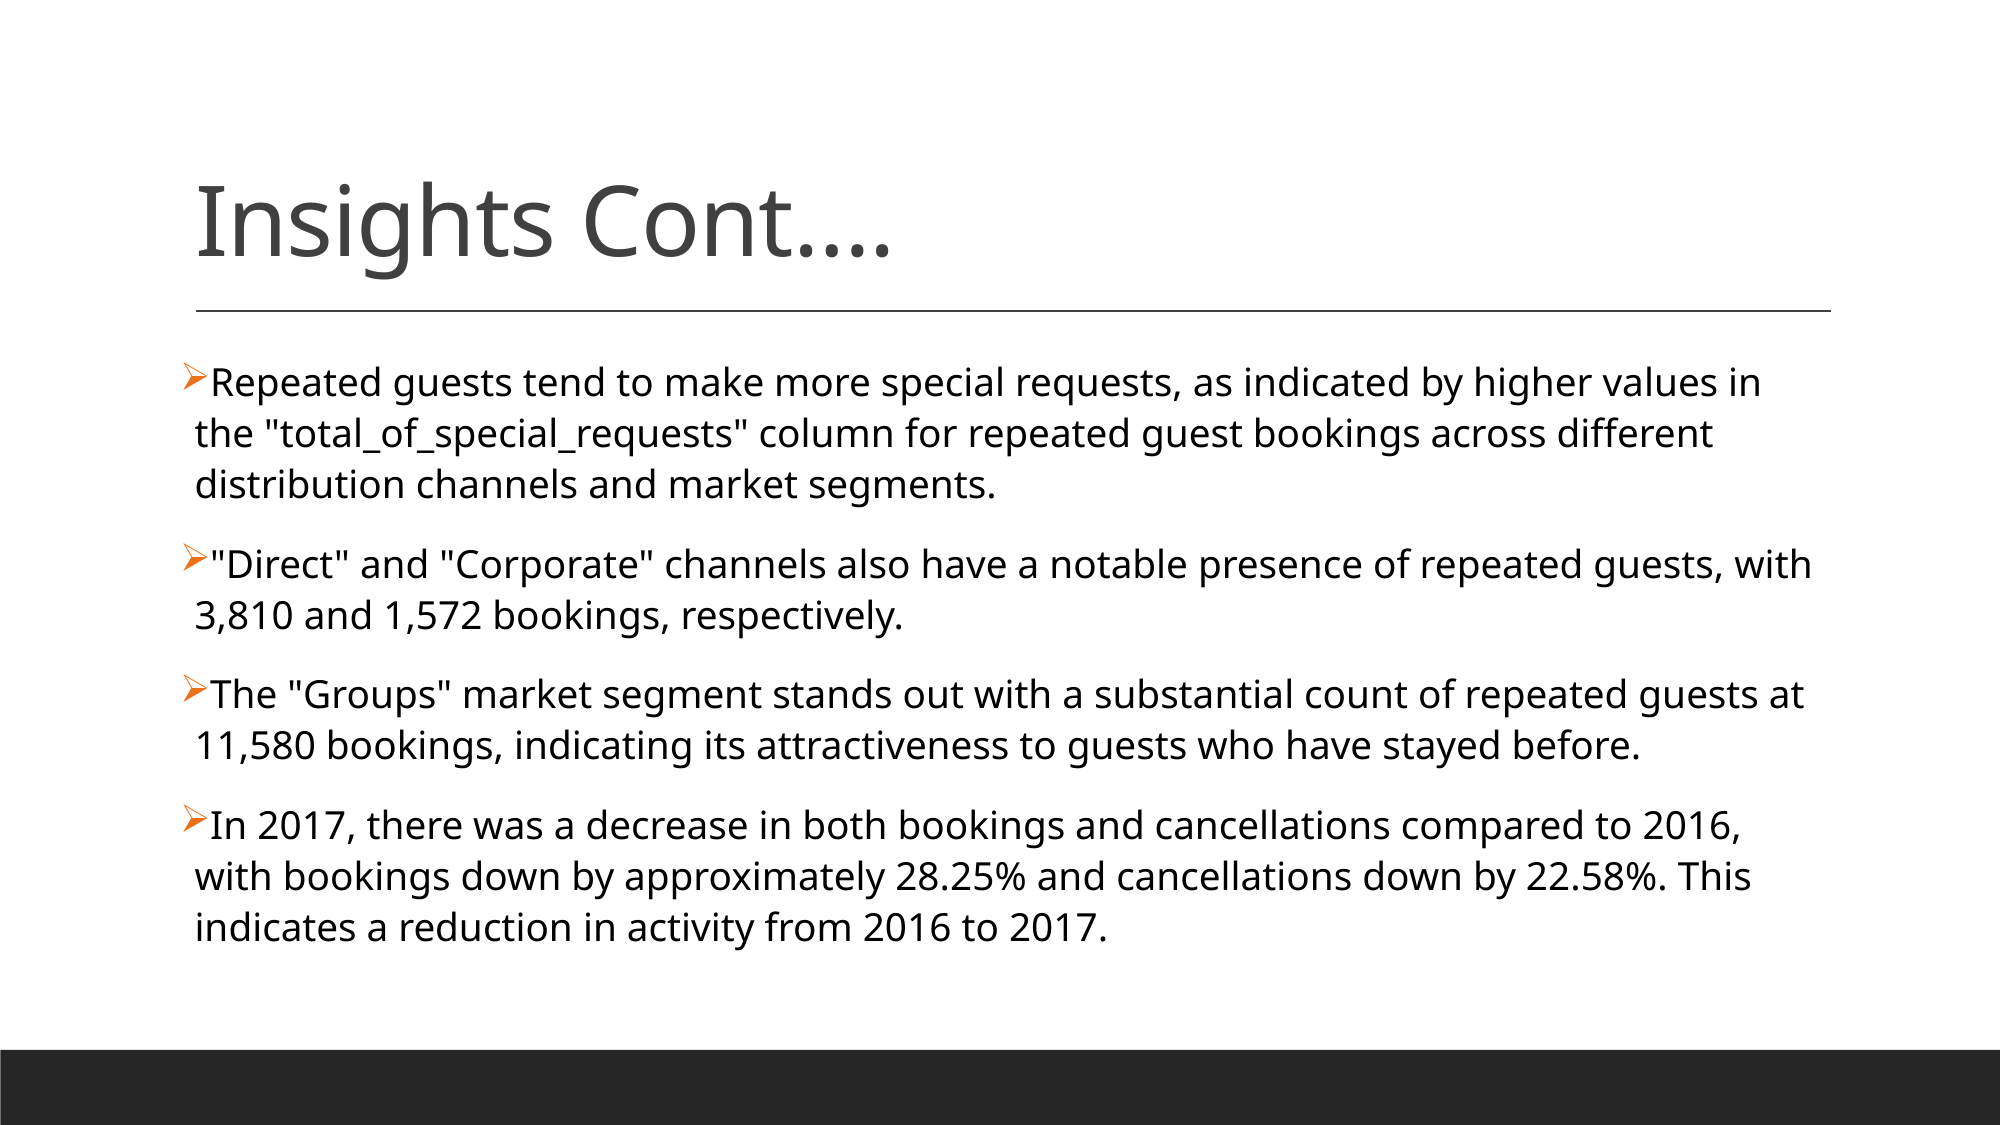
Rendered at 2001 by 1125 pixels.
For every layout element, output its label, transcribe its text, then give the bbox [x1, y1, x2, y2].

title Insights Cont…. [180, 47, 1830, 285]
list Repeated guests tend to make more special requests, as indicated by higher values in the "total_of_special_requests" column for repeated guest bookings across different distribution channels and market segments. "Direct" and "Corporate" channels also have a notable presence of repeated guests, with 3,810 and 1,572 bookings, respectively. The "Groups" market segment stands out with a substantial count of repeated guests at 11,580 bookings, indicating its attractiveness to guests who have stayed before. In 2017, there was a decrease in both bookings and cancellations compared to 2016, with bookings down by approximately 28.25% and cancellations down by 22.58%. This indicates a reduction in activity from 2016 to 2017. [180, 345, 1830, 963]
